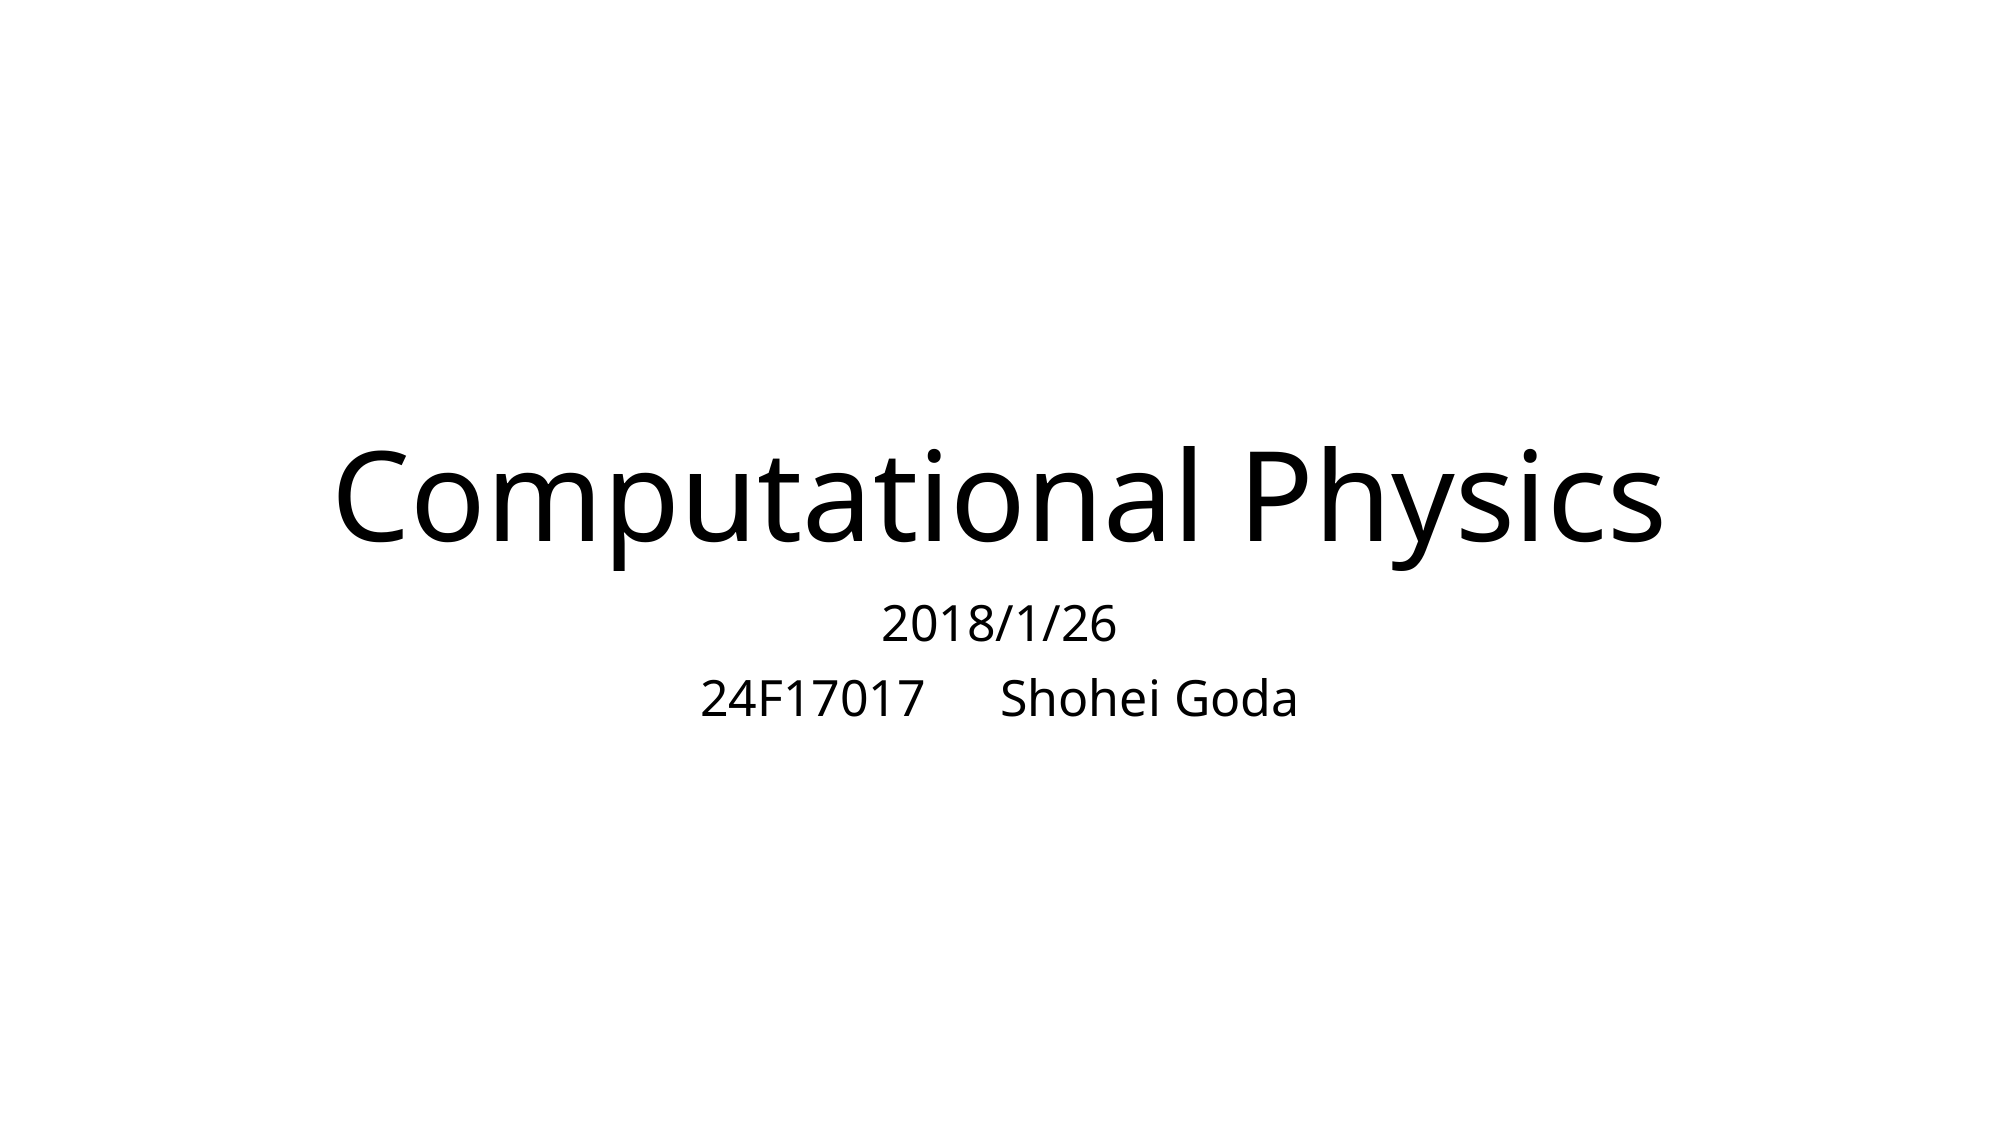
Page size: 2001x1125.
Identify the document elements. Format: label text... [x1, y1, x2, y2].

subtitle 2018/1/26 24F17017 Shohei Goda [249, 590, 1750, 863]
title Computational Physics [249, 184, 1750, 576]
